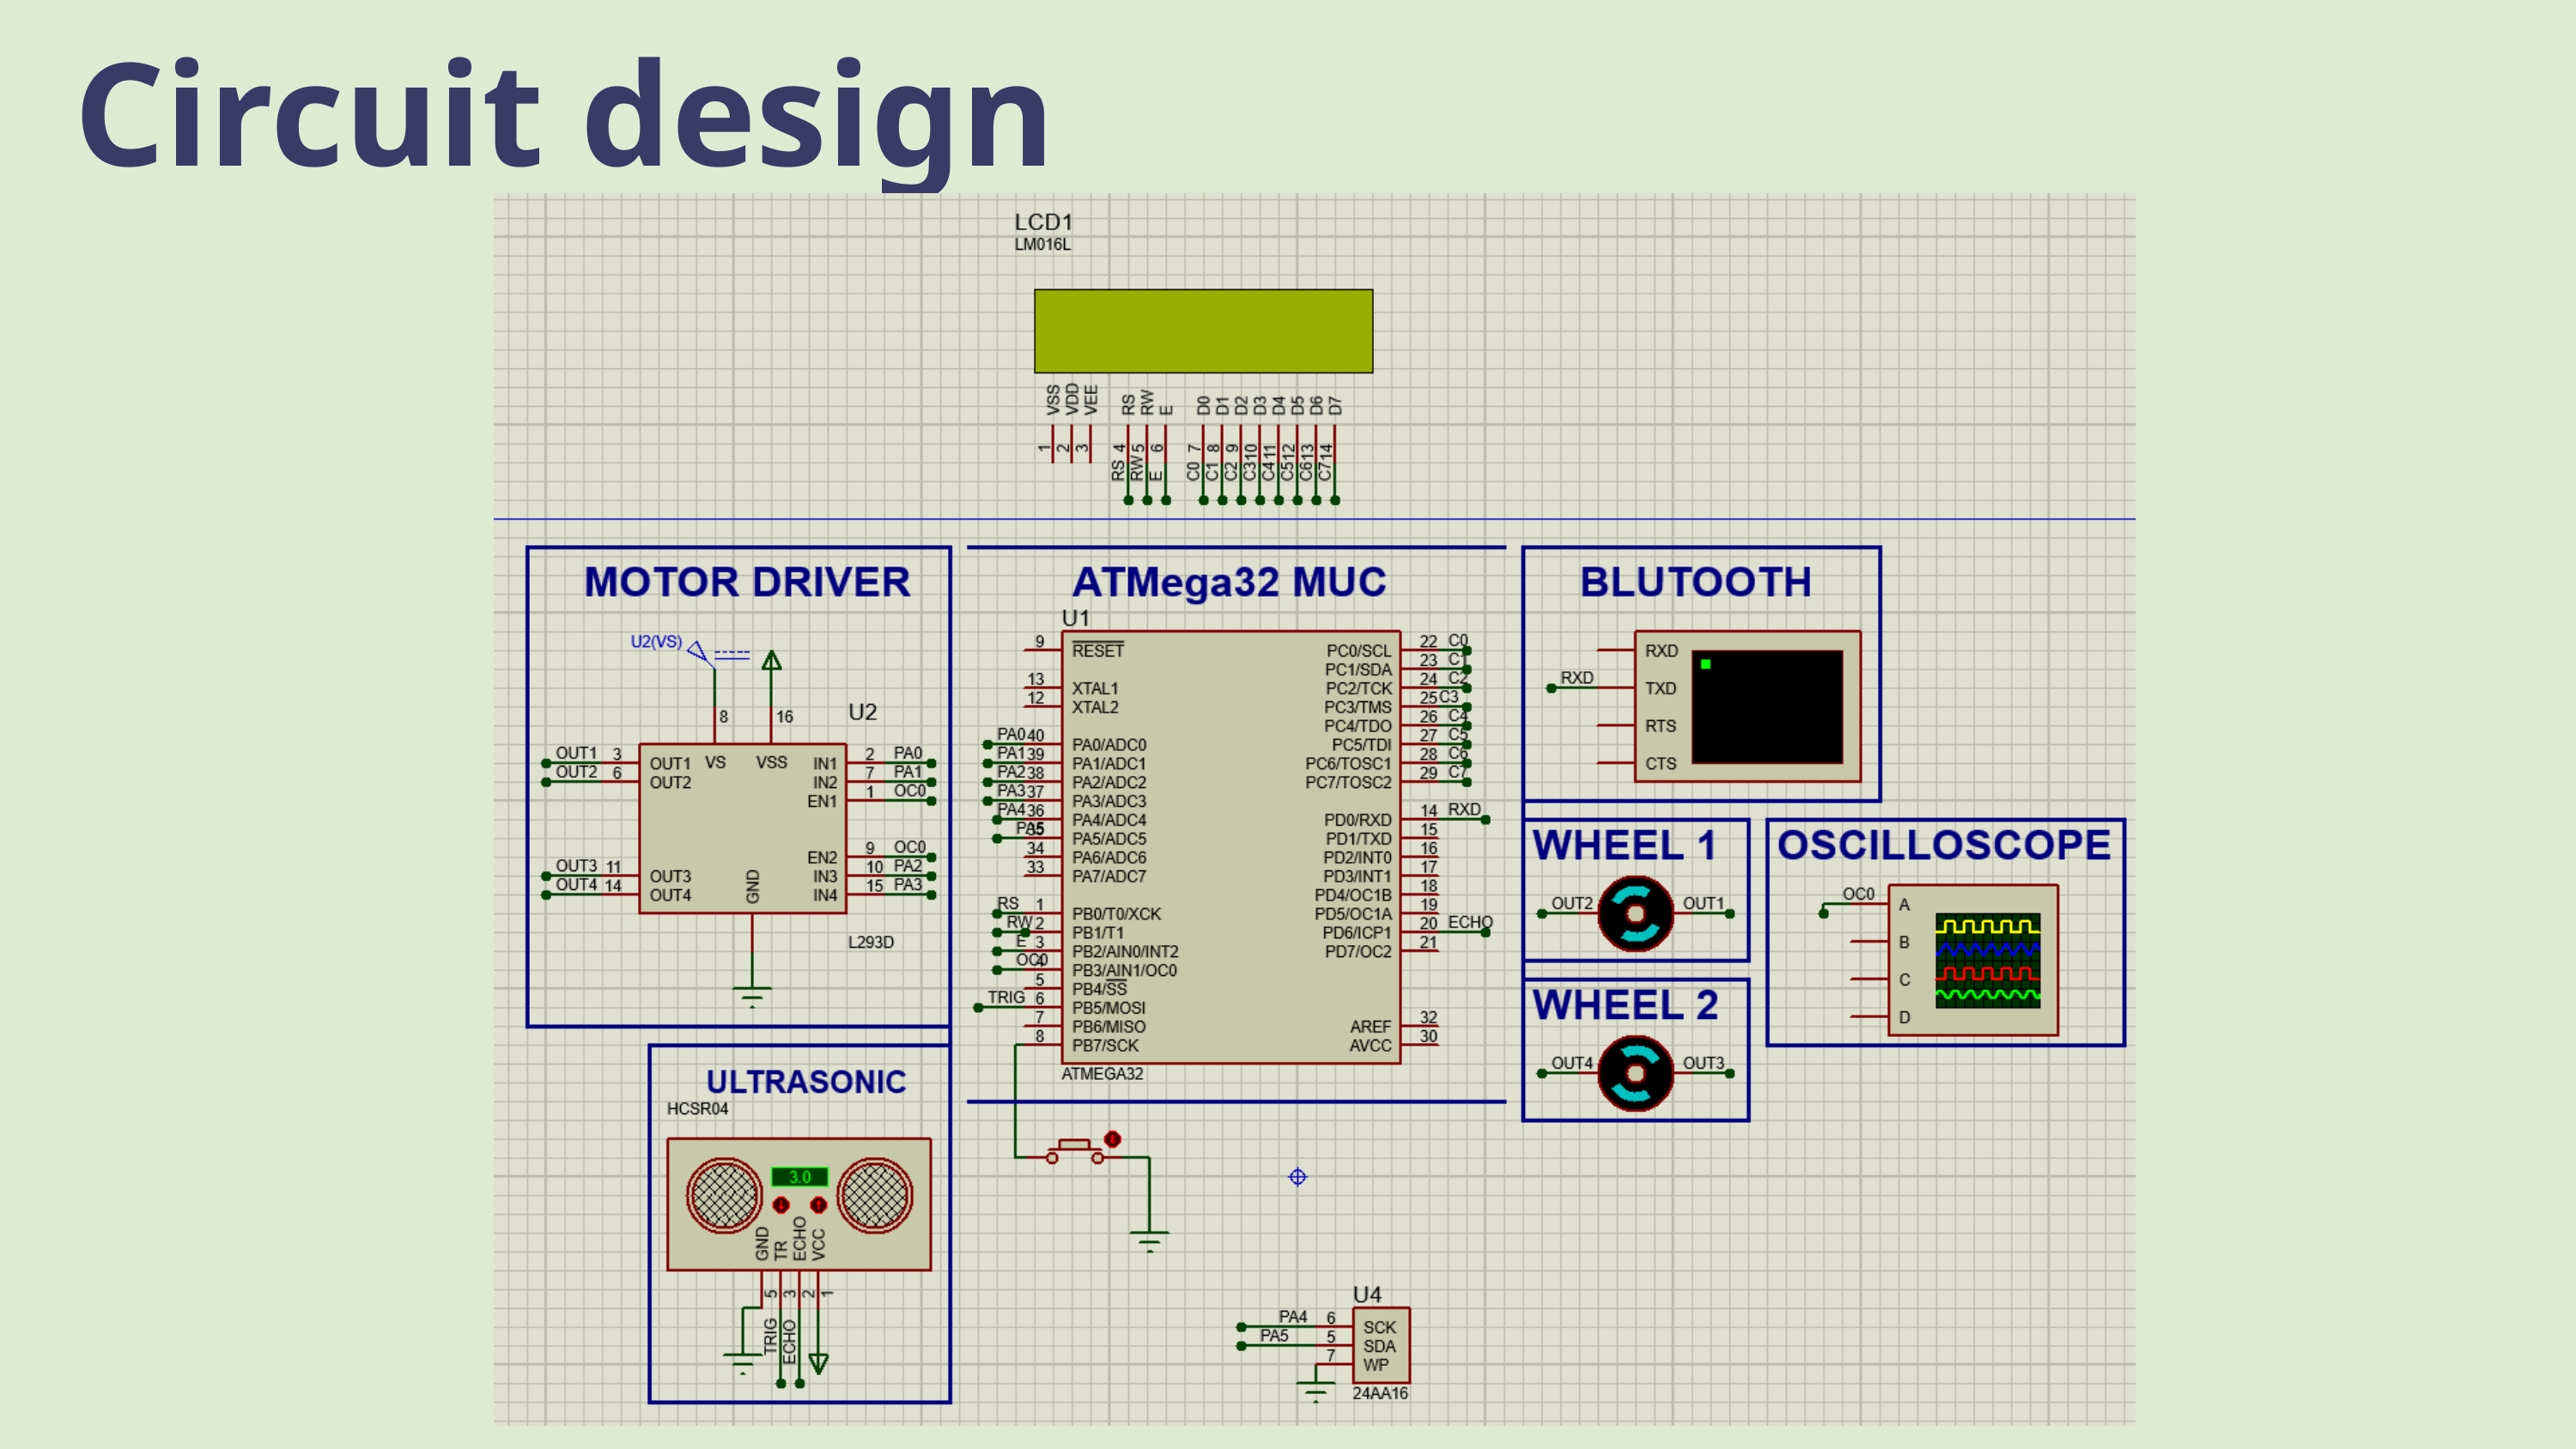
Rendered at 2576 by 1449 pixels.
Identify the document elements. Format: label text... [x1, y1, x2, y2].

picture [493, 192, 2136, 1427]
text_box Circuit design [0, 22, 1600, 195]
